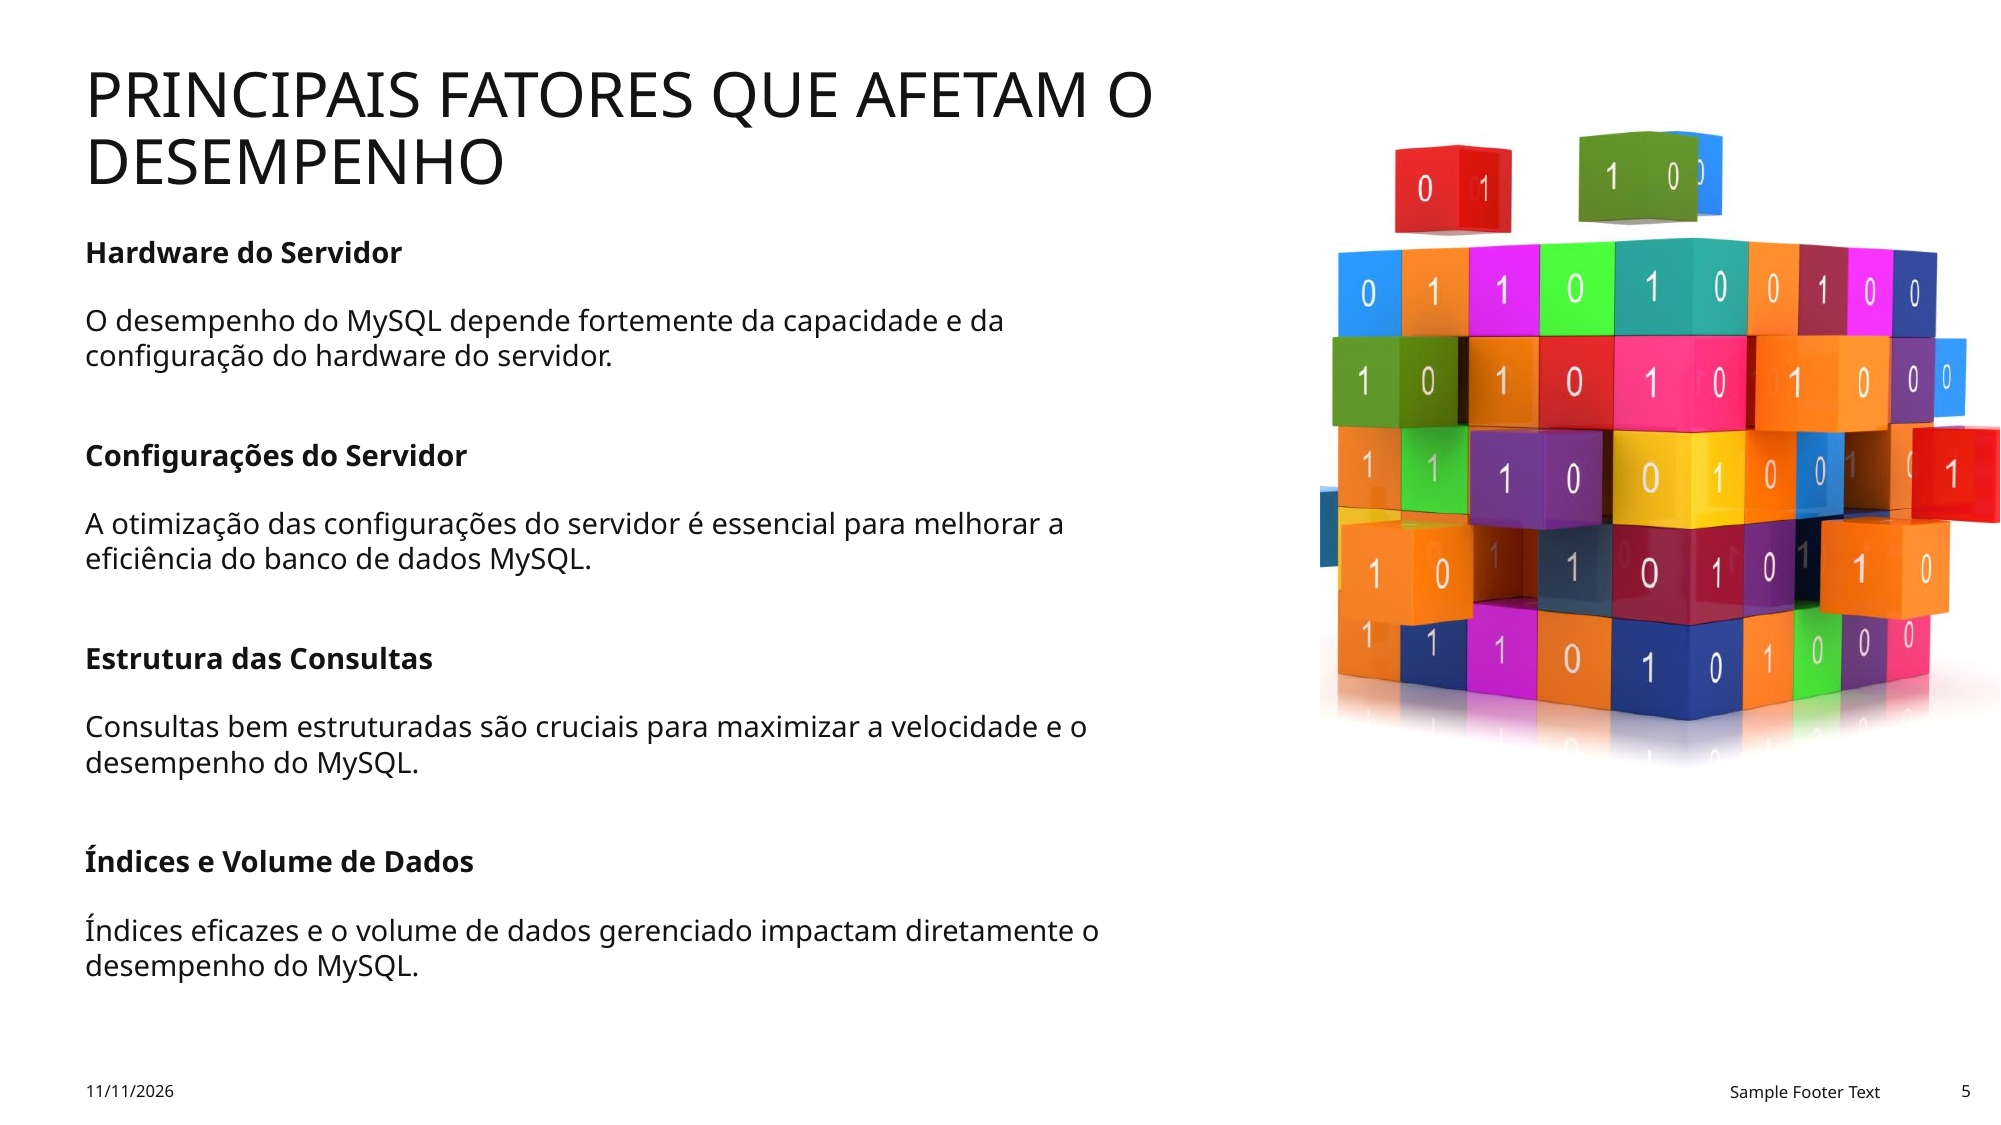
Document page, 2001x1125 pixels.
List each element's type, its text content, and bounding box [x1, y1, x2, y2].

text_box Hardware do Servidor O desempenho do MySQL depende fortemente da capacidade e da configuração do hardware do servidor. Configurações do Servidor A otimização das configurações do servidor é essencial para melhorar a eficiência do banco de dados MySQL. Estrutura das Consultas Consultas bem estruturadas são cruciais para maximizar a velocidade e o desempenho do MySQL. Índices e Volume de Dados Índices eficazes e o volume de dados gerenciado impactam diretamente o desempenho do MySQL. [70, 226, 1196, 1044]
title Principais fatores que afetam o desempenho [70, 52, 1196, 206]
picture [1319, 0, 2000, 1050]
slide_number 5 [1910, 1064, 1986, 1120]
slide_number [70, 1064, 537, 1120]
footer Sample Footer Text [1458, 1064, 1896, 1120]
